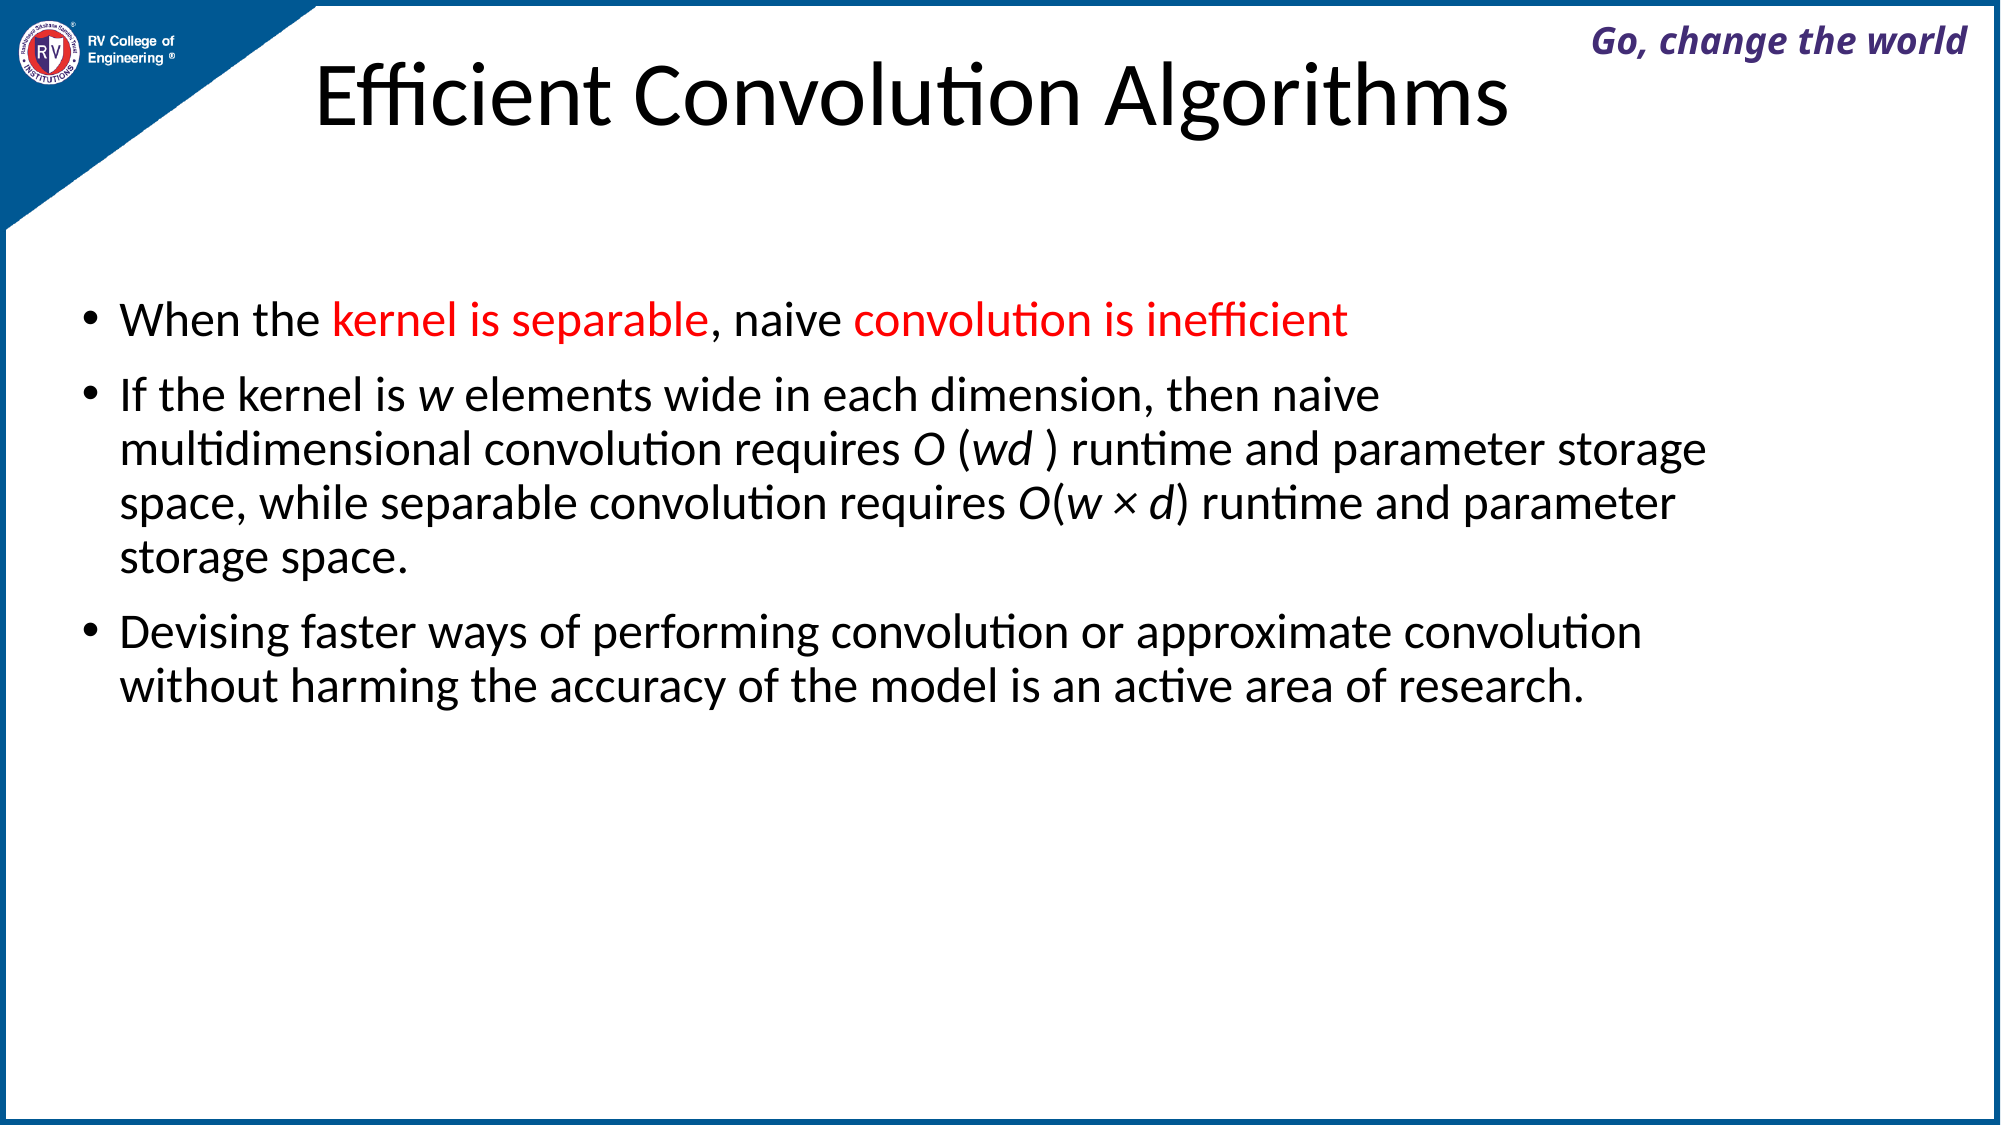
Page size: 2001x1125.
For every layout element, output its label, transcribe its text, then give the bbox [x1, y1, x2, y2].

title Efficient Convolution Algorithms [299, 0, 2000, 205]
picture [2, 6, 316, 232]
list When the kernel is separable, naive convolution is inefficient If the kernel is w elements wide in each dimension, then naive multidimensional convolution requires O (wd ) runtime and parameter storage space, while separable convolution requires O(w × d) runtime and parameter storage space. Devising faster ways of performing convolution or approximate convolution without harming the accuracy of the model is an active area of research. [66, 286, 1745, 1000]
